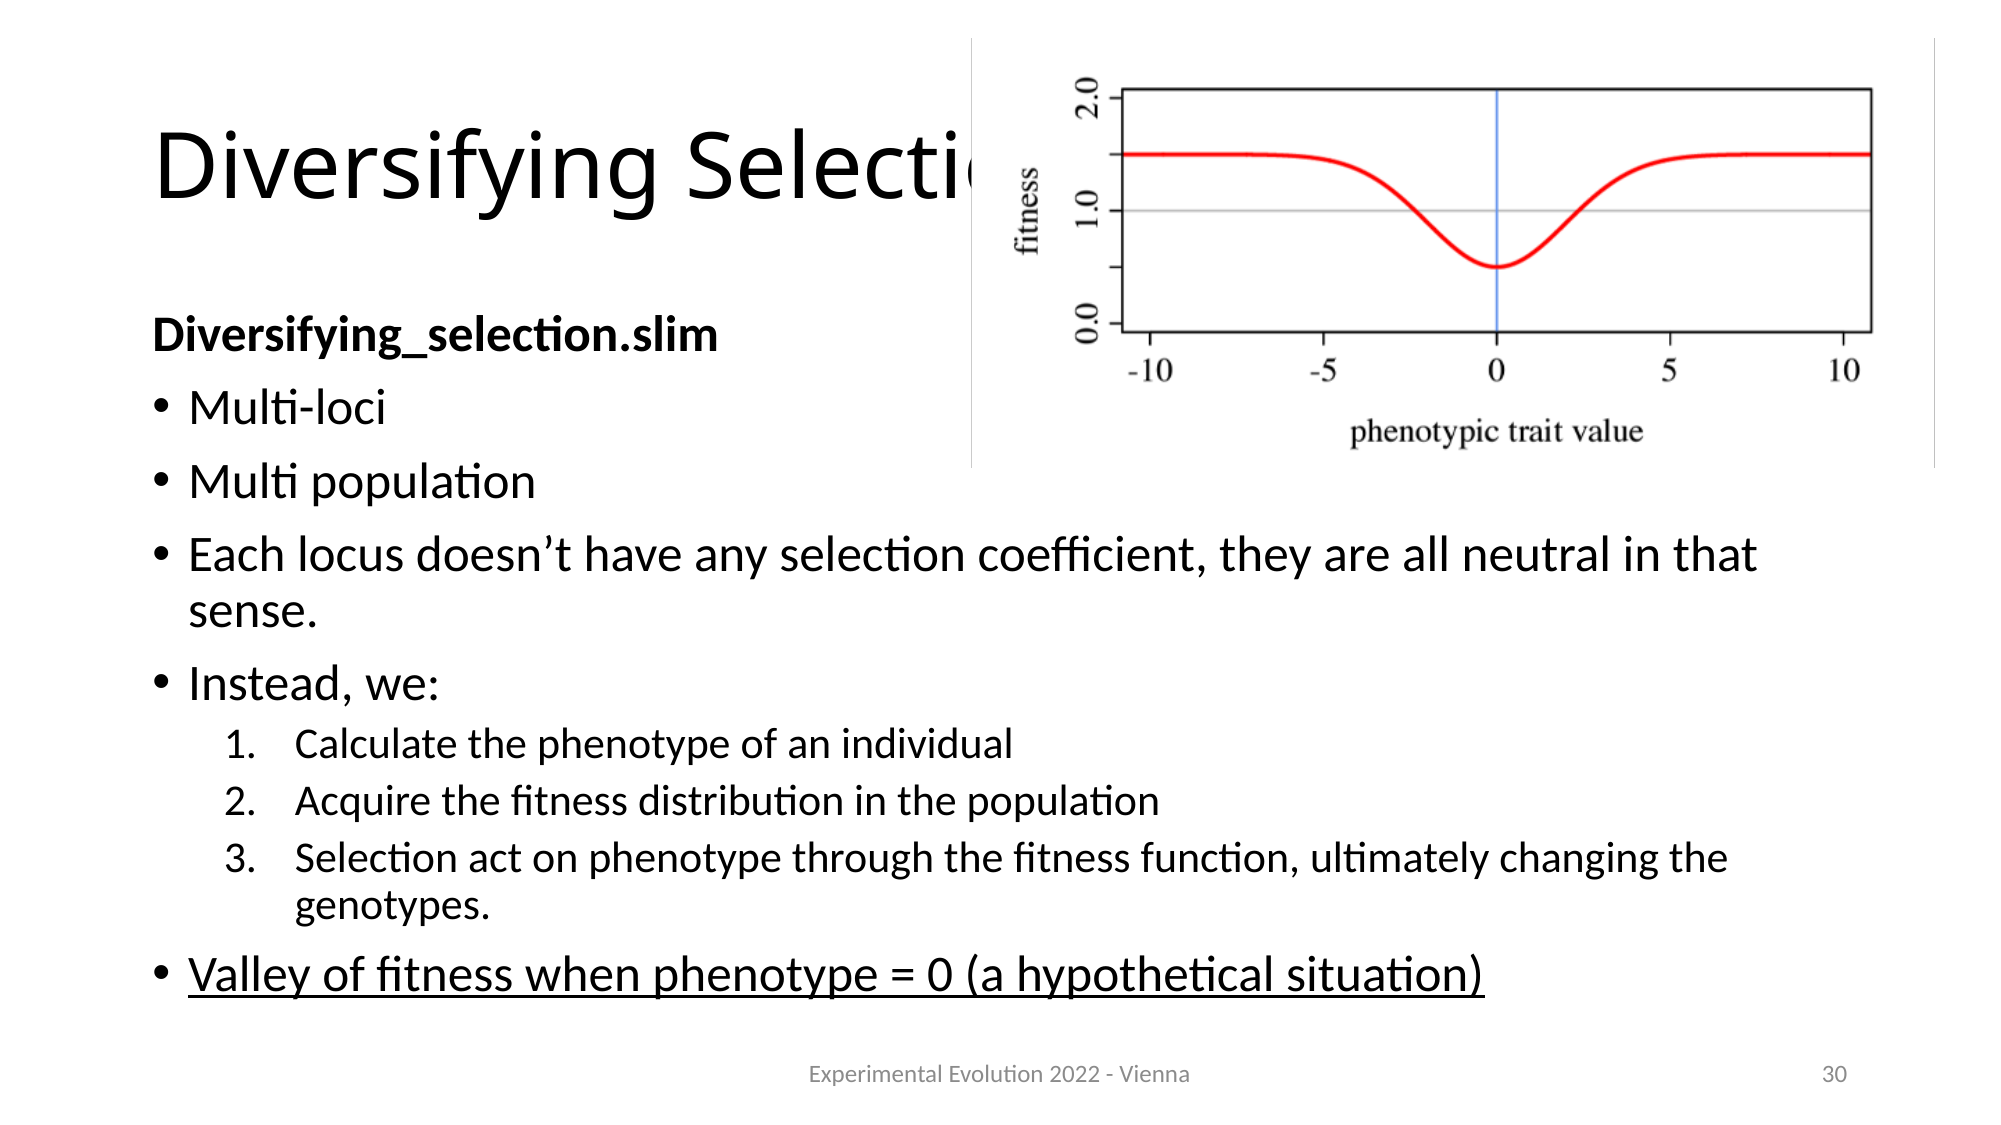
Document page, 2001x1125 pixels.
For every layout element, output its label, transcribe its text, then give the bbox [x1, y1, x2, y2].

picture [970, 38, 1936, 468]
slide_number 30 [1412, 1042, 1863, 1103]
list Diversifying_selection.slim Multi-loci Multi population Each locus doesn’t have any selection coefficient, they are all neutral in that sense. Instead, we: Calculate the phenotype of an individual Acquire the fitness distribution in the population Selection act on phenotype through the fitness function, ultimately changing the genotypes. Valley of fitness when phenotype = 0 (a hypothetical situation) [137, 299, 1863, 1014]
footer Experimental Evolution 2022 - Vienna [662, 1042, 1338, 1103]
title Diversifying Selection [137, 59, 970, 278]
